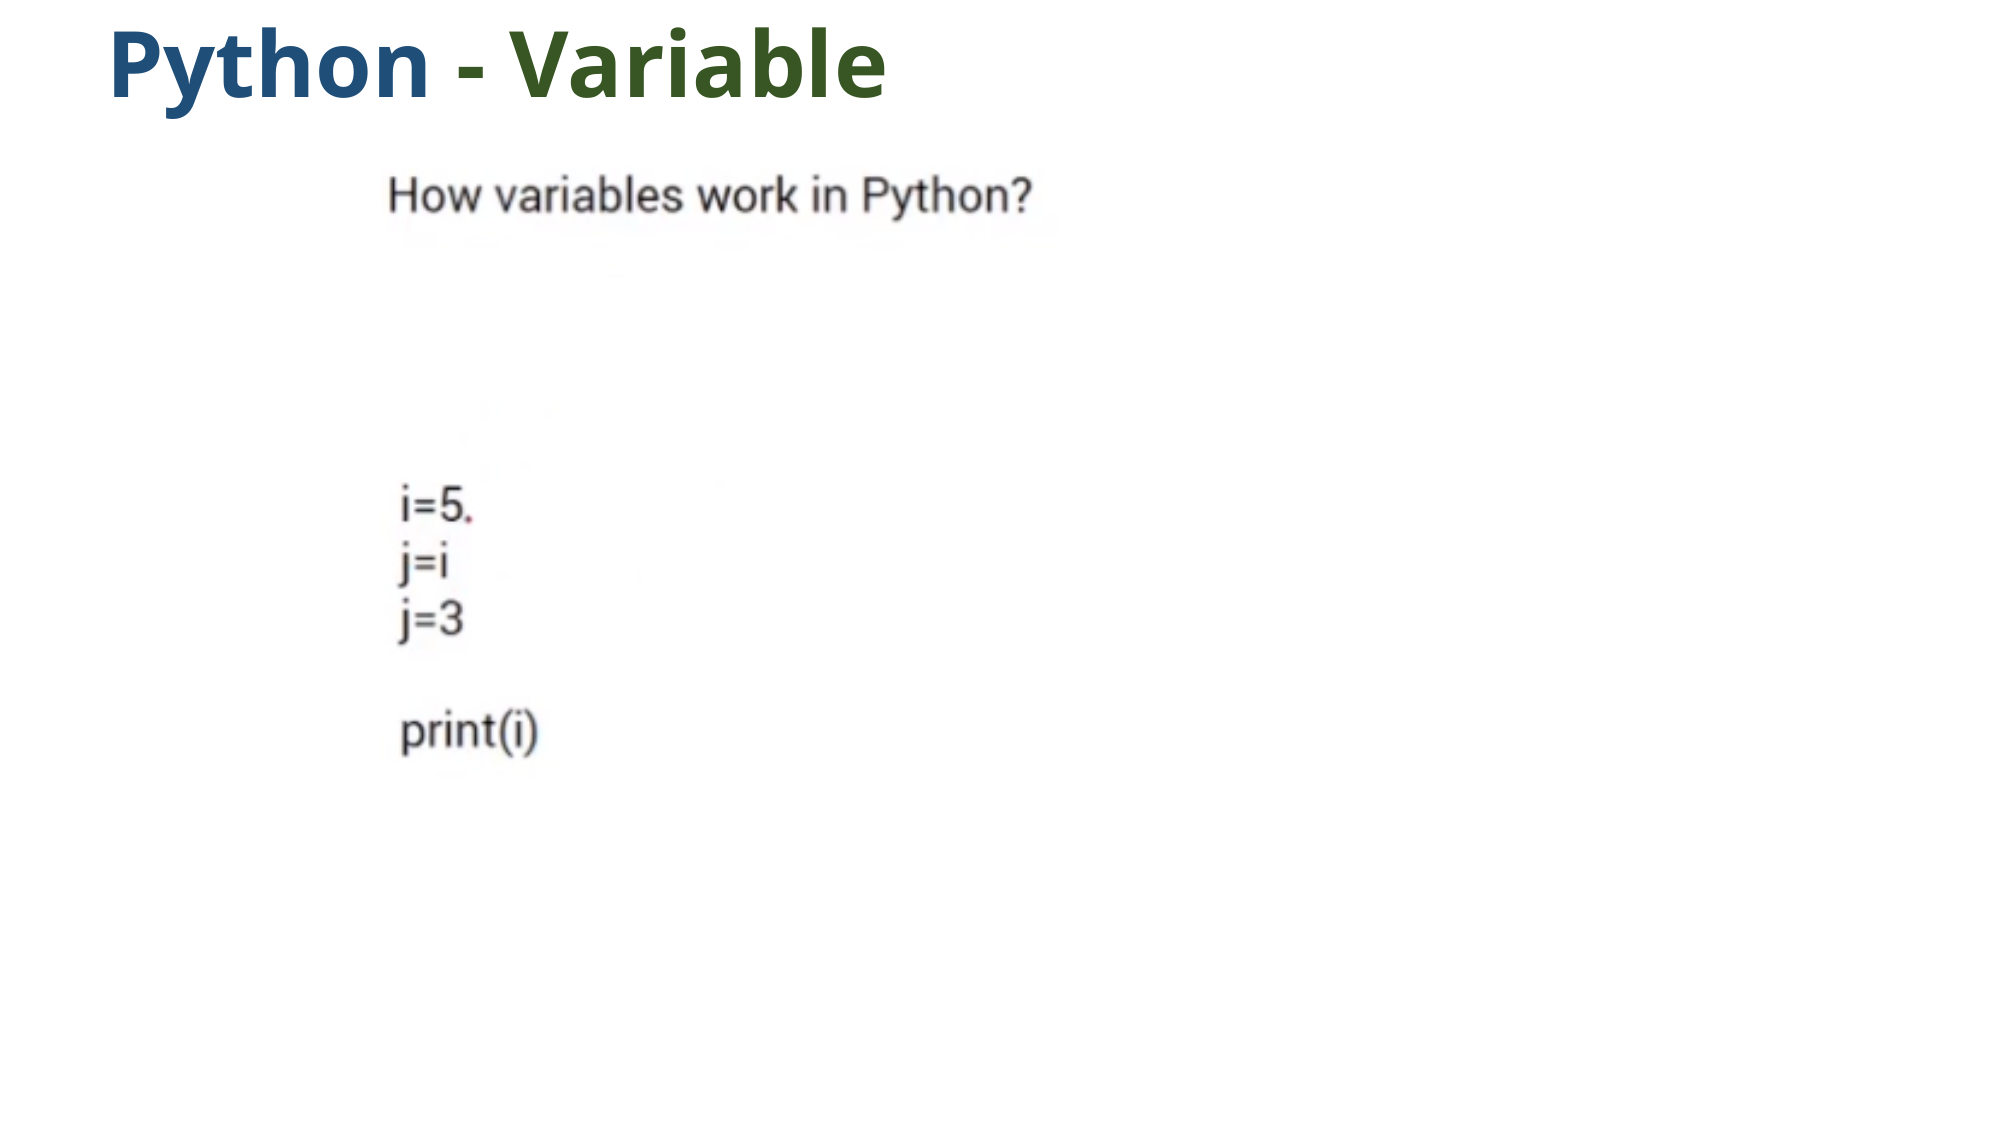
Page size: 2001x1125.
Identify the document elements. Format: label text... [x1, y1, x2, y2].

text_box Python - Variable [91, 16, 1979, 119]
picture [381, 162, 1104, 787]
